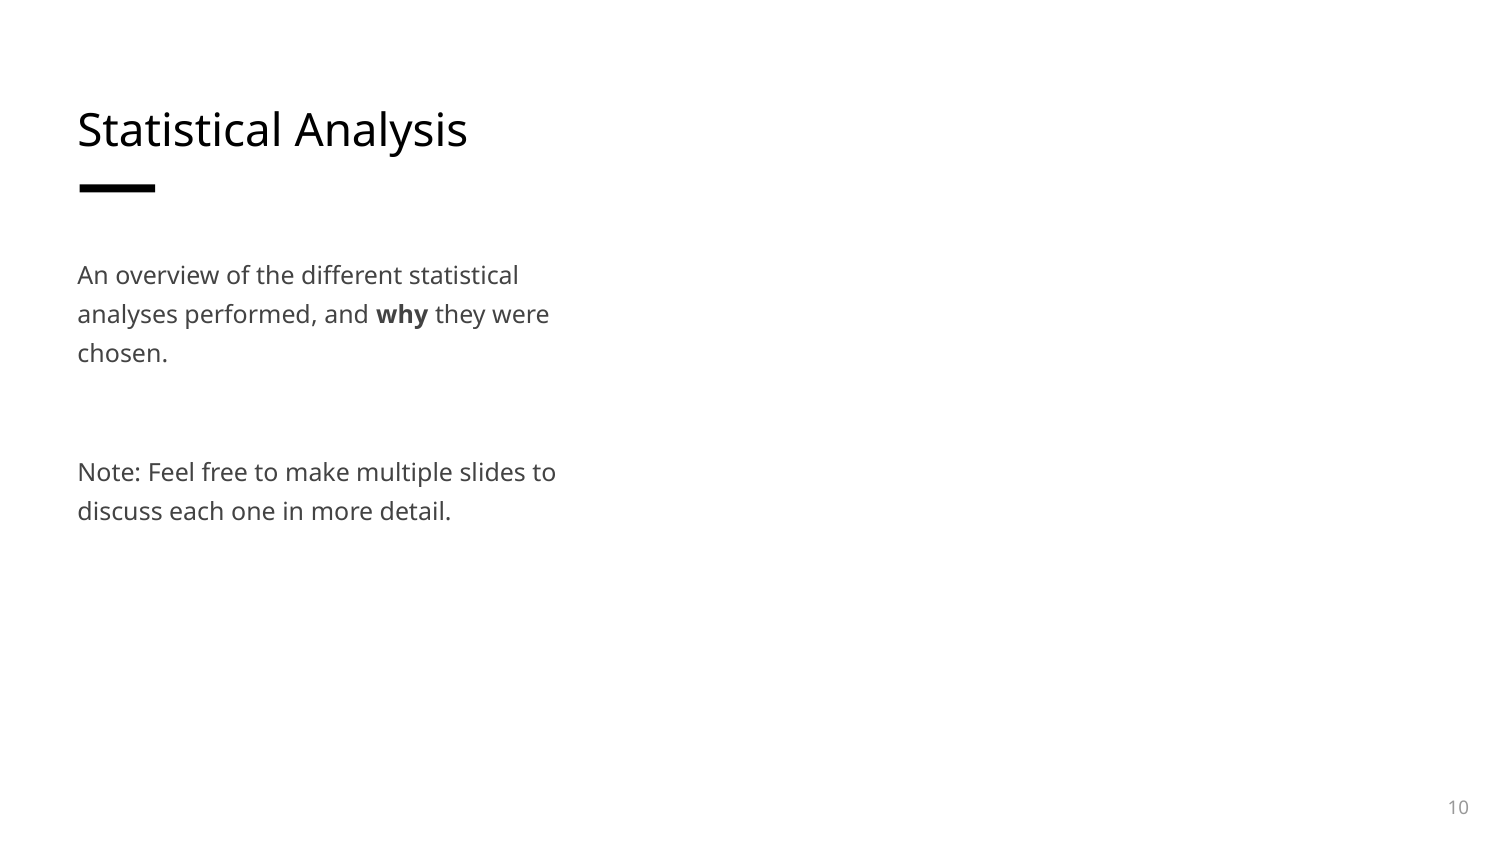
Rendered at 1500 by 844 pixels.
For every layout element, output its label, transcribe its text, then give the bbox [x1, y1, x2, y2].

list An overview of the different statistical analyses performed, and why they were chosen. Note: Feel free to make multiple slides to discuss each one in more detail. [62, 235, 629, 665]
title Statistical Analysis [62, 99, 832, 157]
